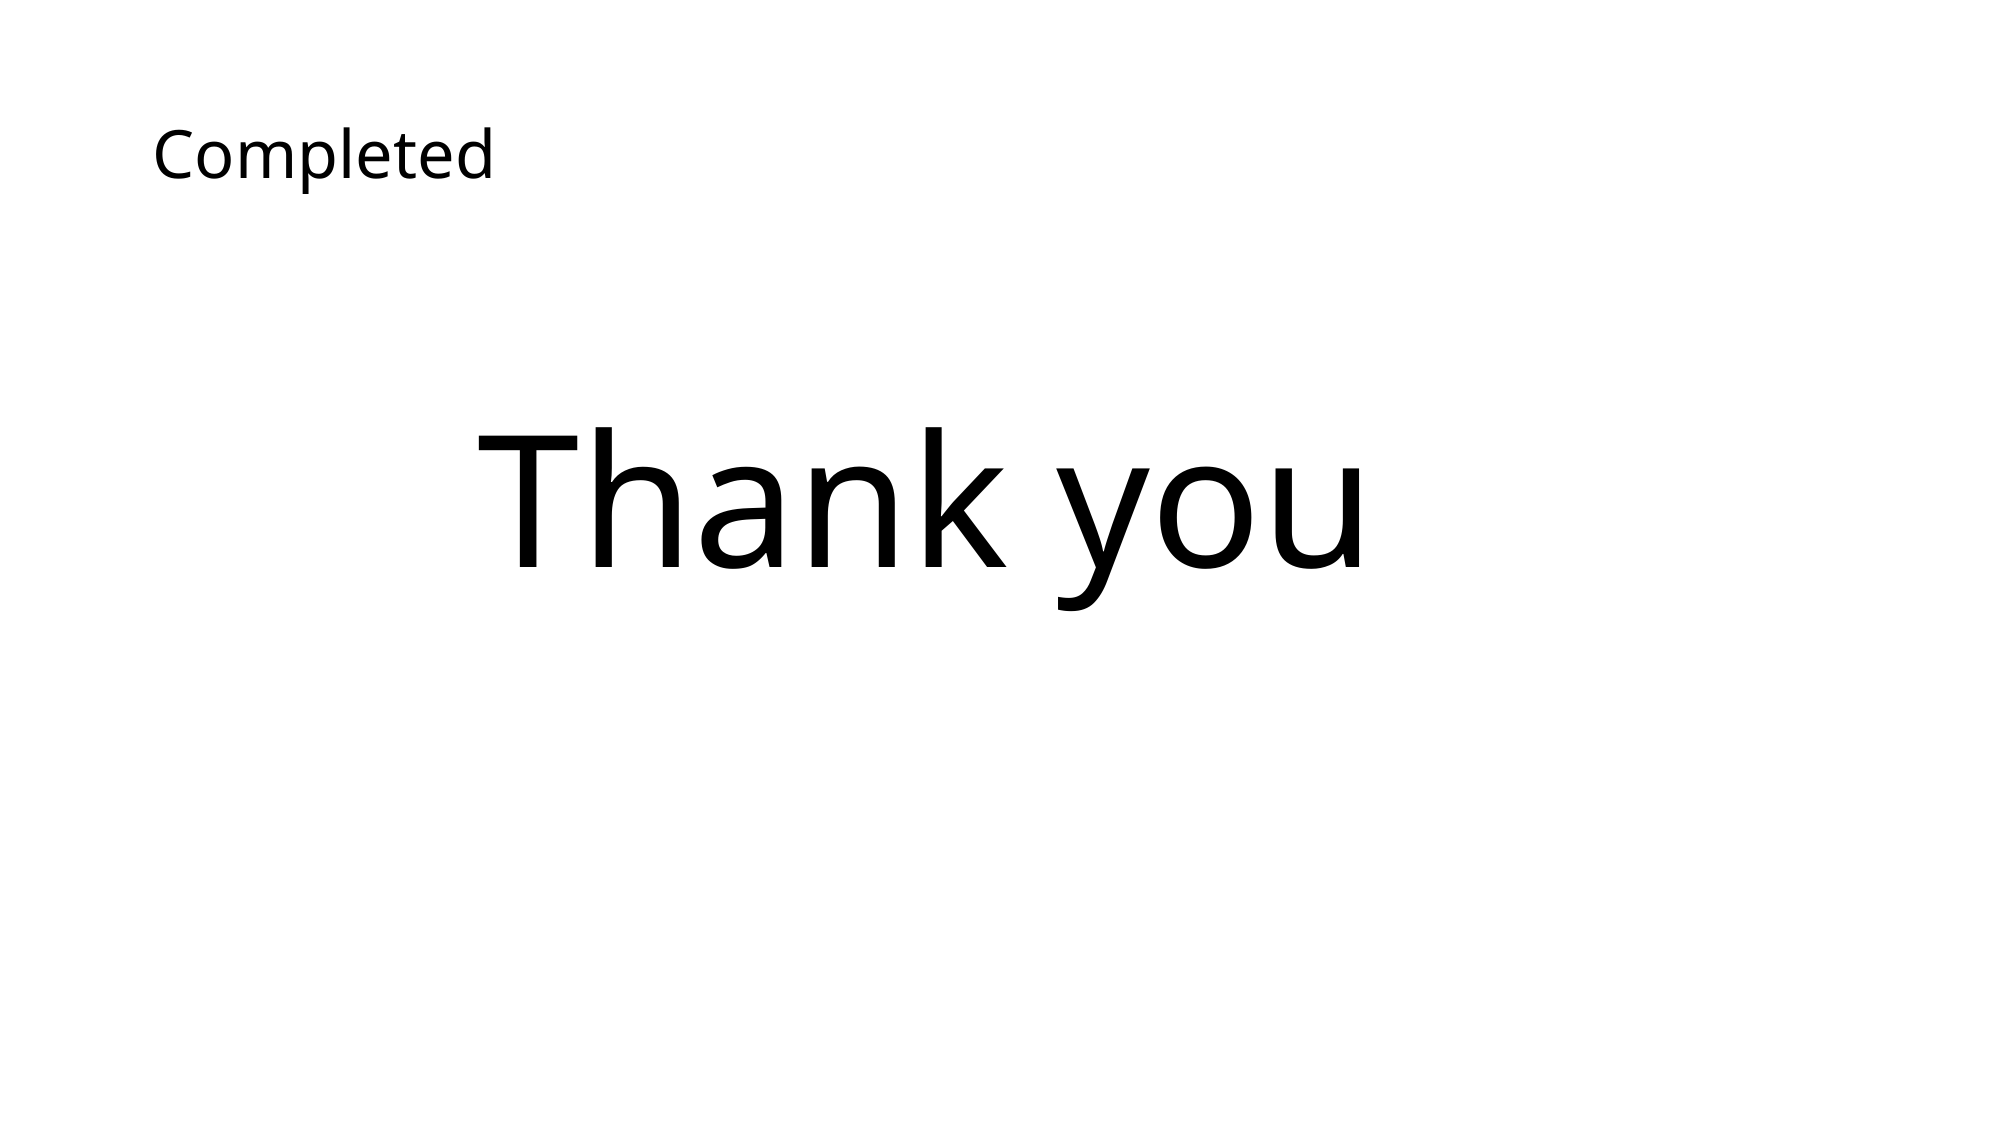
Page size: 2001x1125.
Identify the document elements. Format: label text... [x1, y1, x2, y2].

title Completed [137, 59, 580, 254]
list Thank you [462, 401, 1482, 617]
